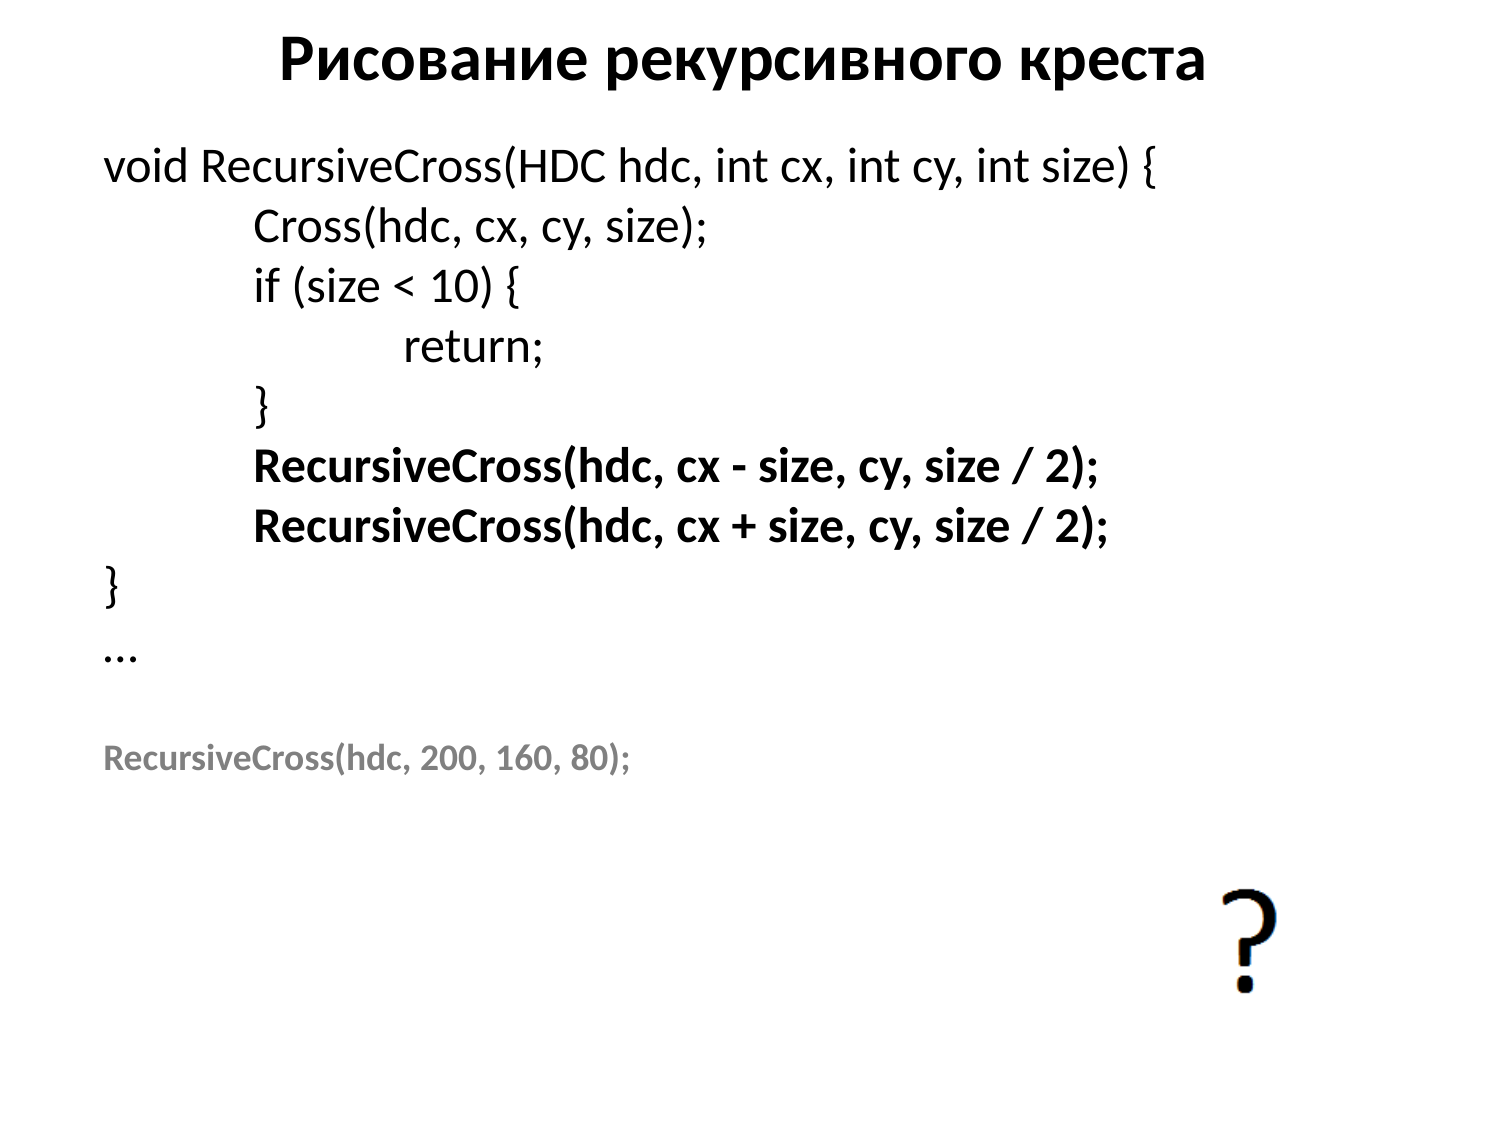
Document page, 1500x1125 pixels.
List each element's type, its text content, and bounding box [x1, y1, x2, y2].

text_box void RecursiveCross(HDC hdc, int cx, int cy, int size) { Cross(hdc, cx, cy, size); if (size < 10) { return; } RecursiveCross(hdc, cx - size, cy, size / 2); RecursiveCross(hdc, cx + size, cy, size / 2); } … RecursiveCross(hdc, 200, 160, 80); [88, 125, 1436, 846]
title Рисование рекурсивного креста [29, 19, 1459, 88]
picture [1186, 869, 1316, 1053]
